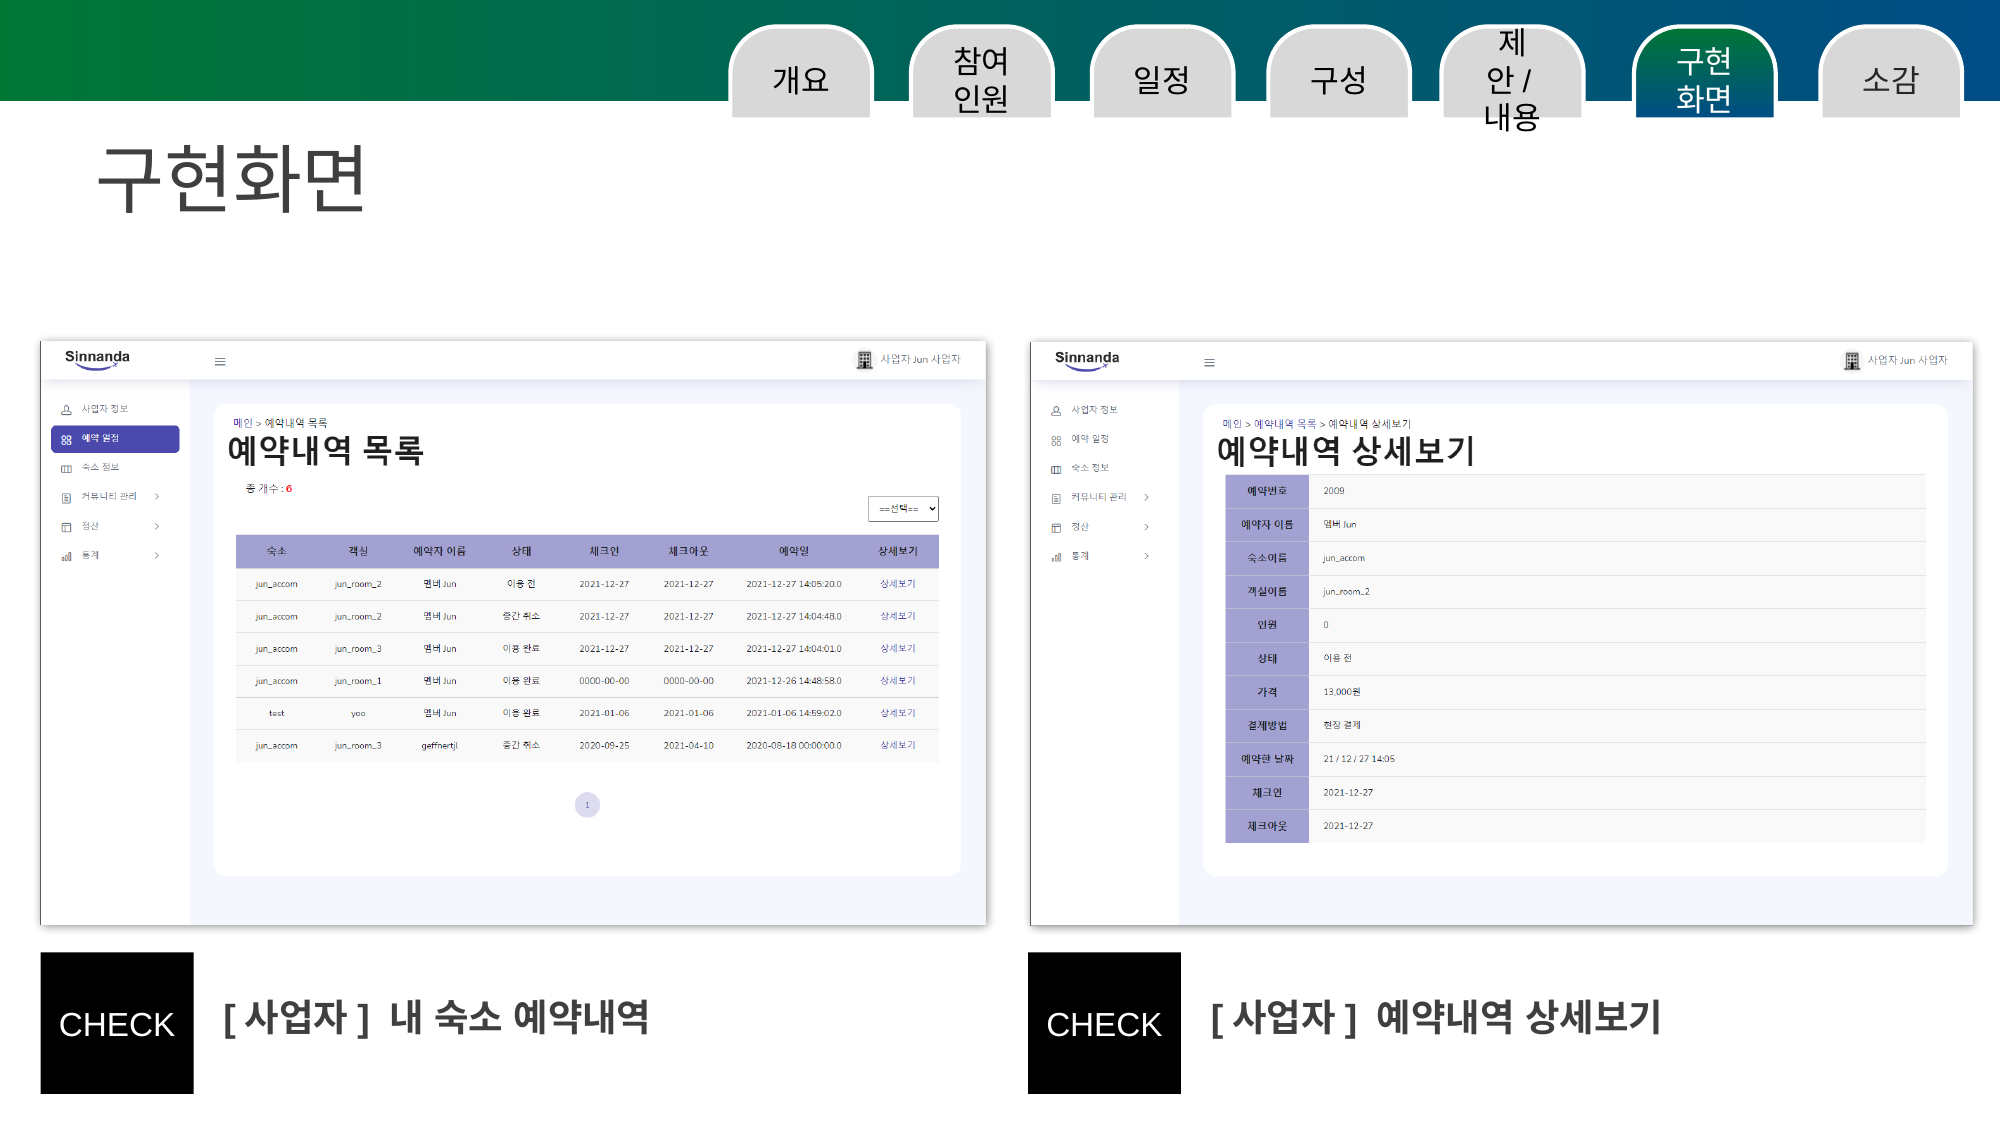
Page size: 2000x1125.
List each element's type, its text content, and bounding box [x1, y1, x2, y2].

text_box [1027, 952, 1949, 1095]
picture [40, 341, 986, 926]
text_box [1315, 0, 1377, 727]
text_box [40, 952, 962, 1095]
text_box [1382, 0, 2000, 101]
picture [1030, 342, 1973, 926]
text_box [0, 0, 1310, 101]
text_box 구현화면 [80, 125, 427, 232]
